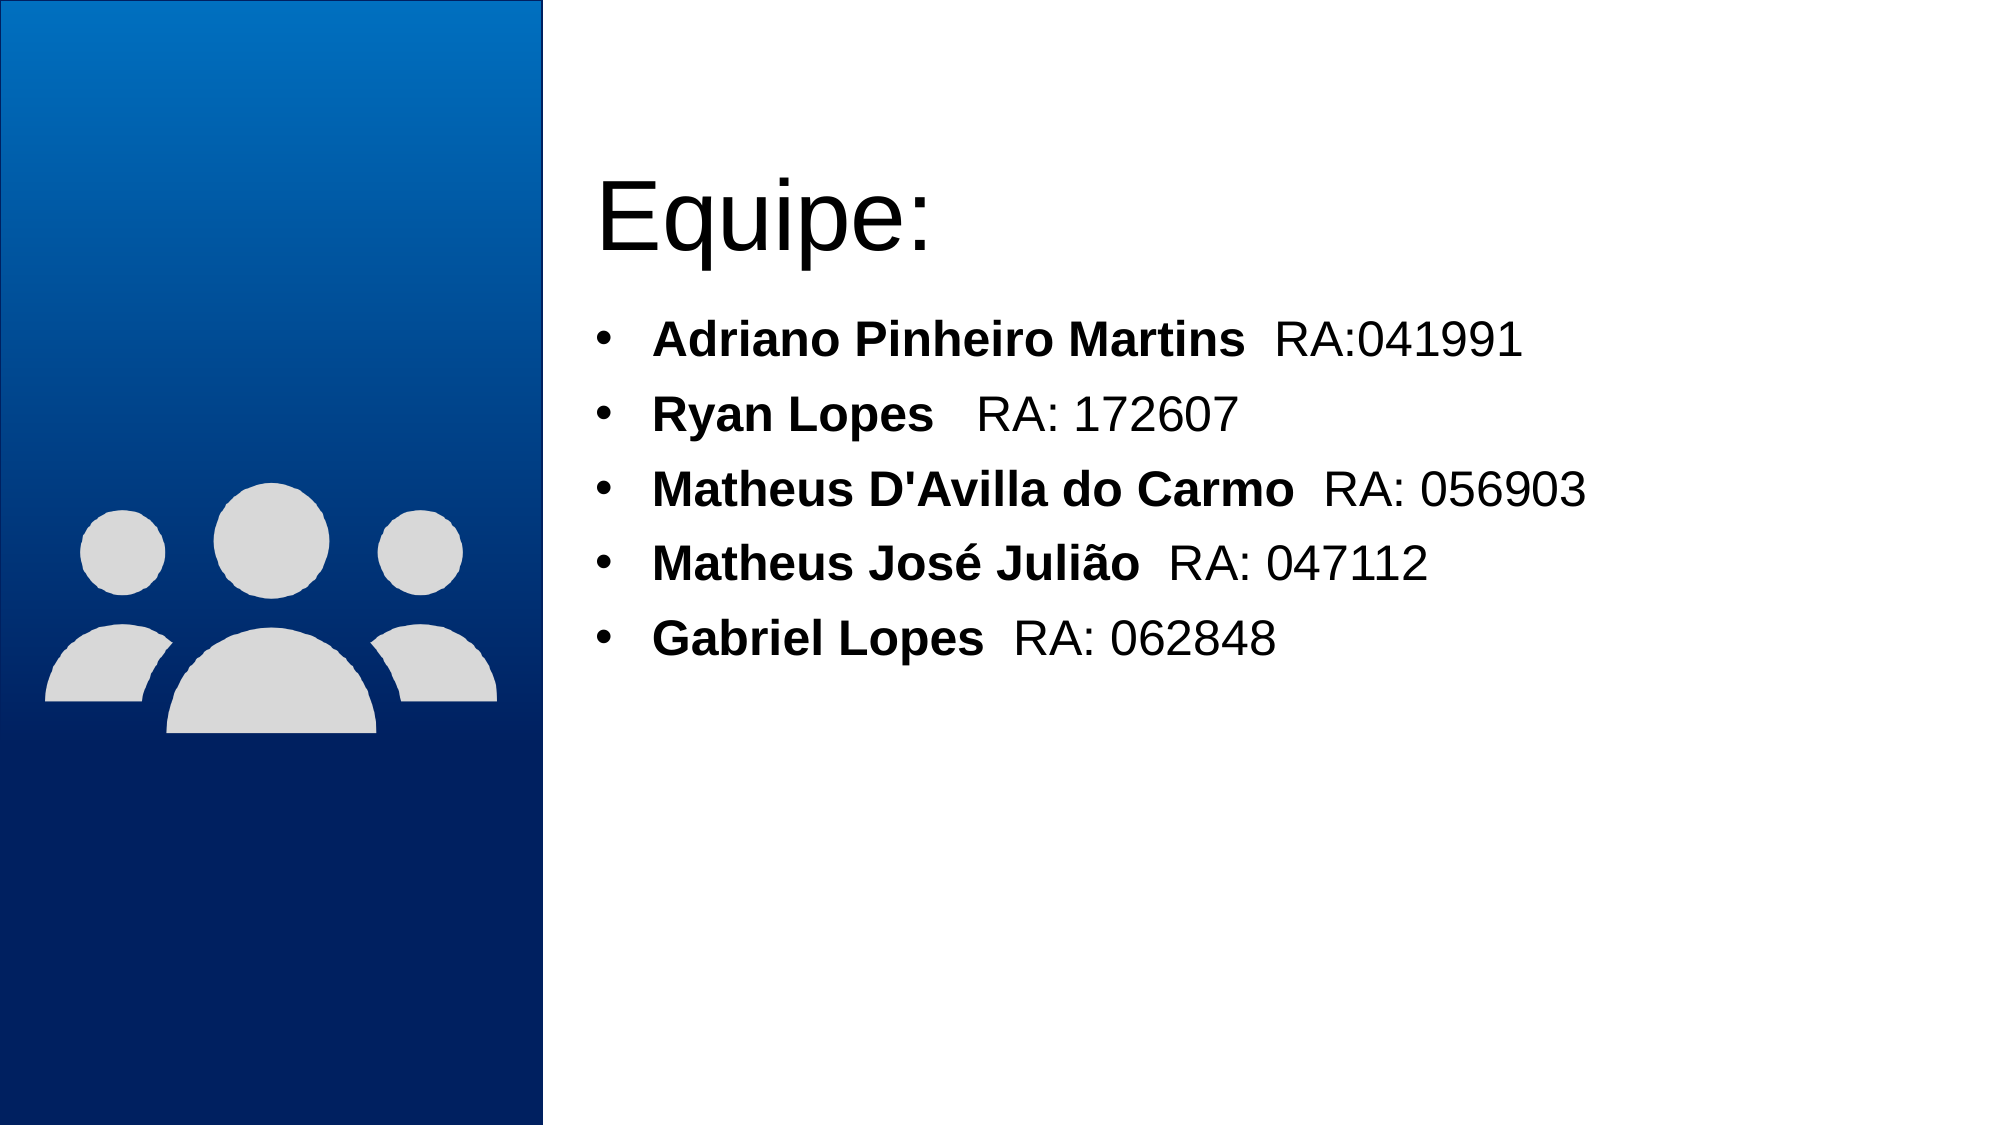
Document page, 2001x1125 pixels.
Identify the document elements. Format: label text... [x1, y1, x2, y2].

text_box [0, 0, 543, 1125]
picture [44, 381, 497, 834]
title Equipe: [580, 134, 980, 280]
subtitle Adriano Pinheiro Martins RA:041991 Ryan Lopes RA: 172607 Matheus D'Avilla do Carmo RA: 056903 Matheus José Julião RA: 047112 Gabriel Lopes RA: 062848 [580, 305, 1750, 721]
